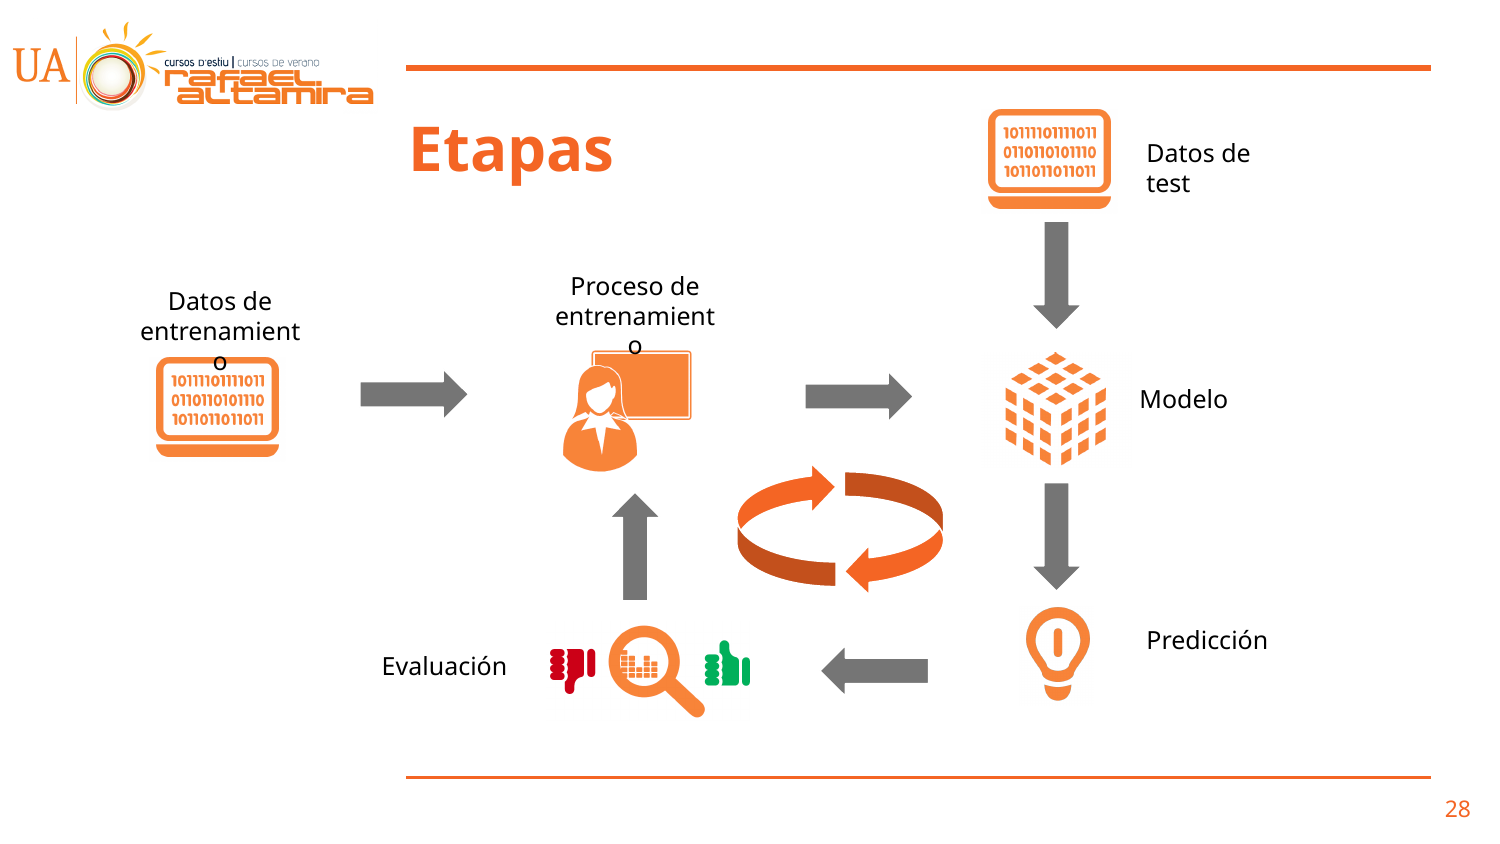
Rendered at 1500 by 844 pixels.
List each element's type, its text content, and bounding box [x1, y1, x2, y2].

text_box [1018, 482, 1336, 707]
picture [149, 357, 286, 463]
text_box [981, 108, 1336, 331]
text_box Datos de entrenamiento [118, 270, 322, 391]
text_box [342, 620, 929, 721]
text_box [804, 352, 1286, 468]
slide_number ‹#› [1396, 779, 1487, 844]
title Etapas [393, 94, 1431, 199]
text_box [736, 461, 944, 597]
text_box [359, 254, 738, 472]
picture [12, 18, 378, 114]
text_box [609, 492, 661, 601]
